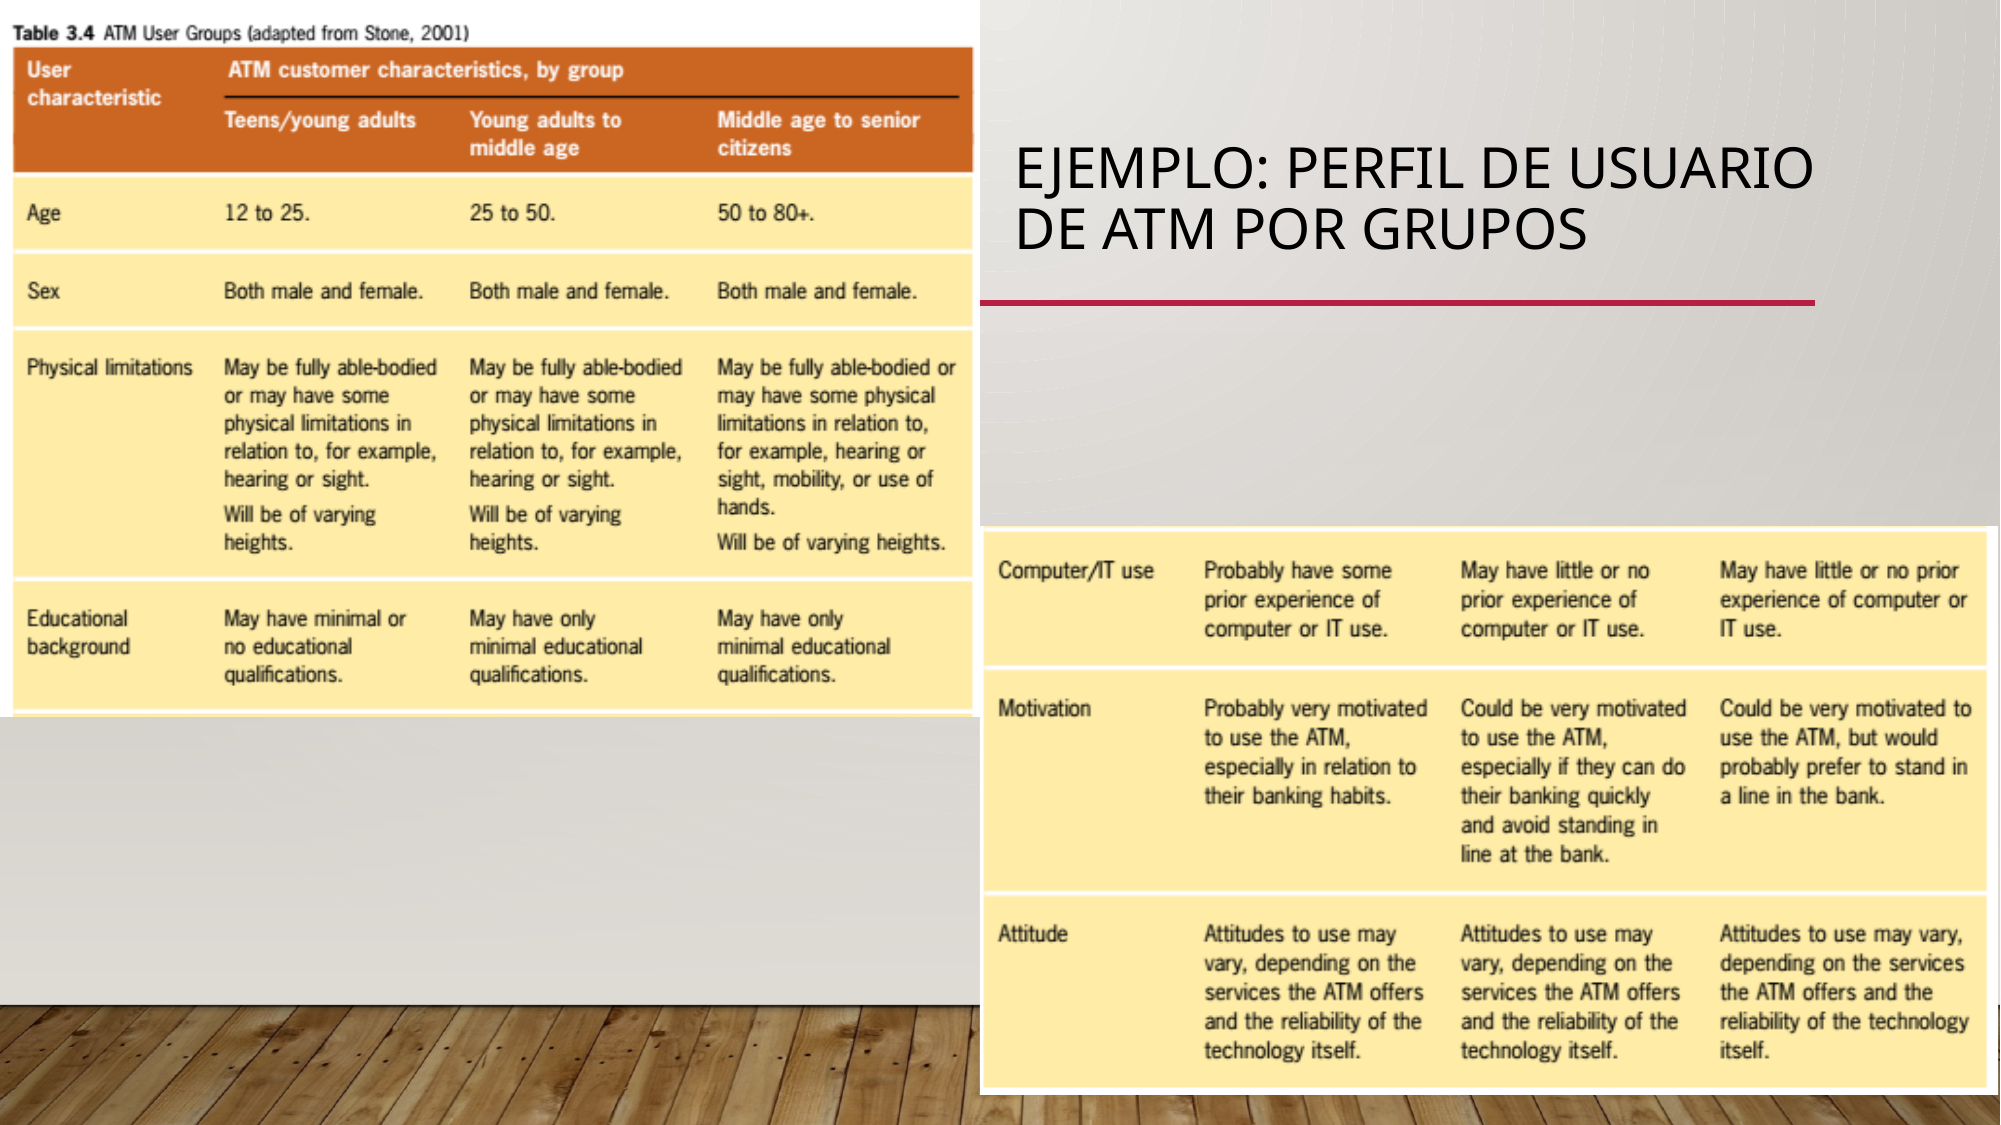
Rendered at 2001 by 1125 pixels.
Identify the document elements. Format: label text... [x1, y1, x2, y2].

title Ejemplo: Perfil de usuario de atm por grupos [999, 131, 1915, 305]
picture [0, 0, 2000, 1125]
